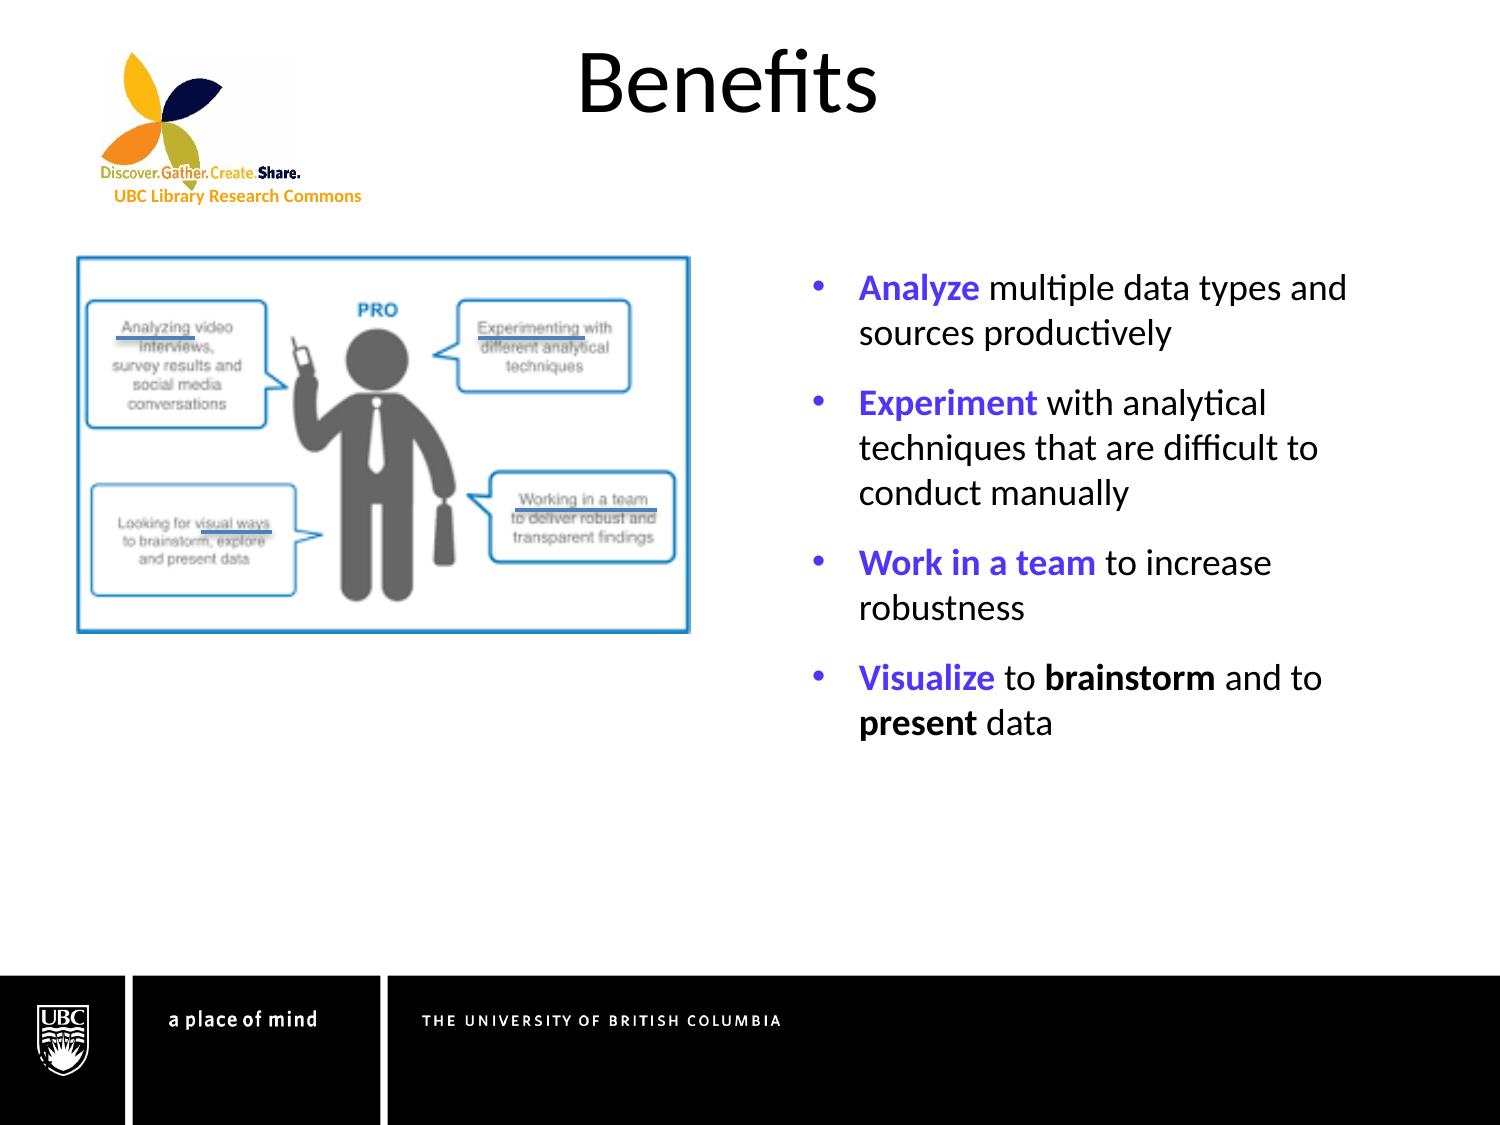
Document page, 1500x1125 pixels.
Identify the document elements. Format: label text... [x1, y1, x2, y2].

text_box Analyze multiple data types and sources productively Experiment with analytical techniques that are difficult to conduct manually Work in a team to increase robustness Visualize to brainstorm and to present data [797, 255, 1436, 955]
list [76, 255, 692, 634]
picture [422, 1015, 780, 1026]
slide_number 14 [0, 1025, 191, 1086]
picture [169, 1010, 316, 1030]
picture [37, 1005, 89, 1025]
title Benefits [53, 13, 1404, 202]
